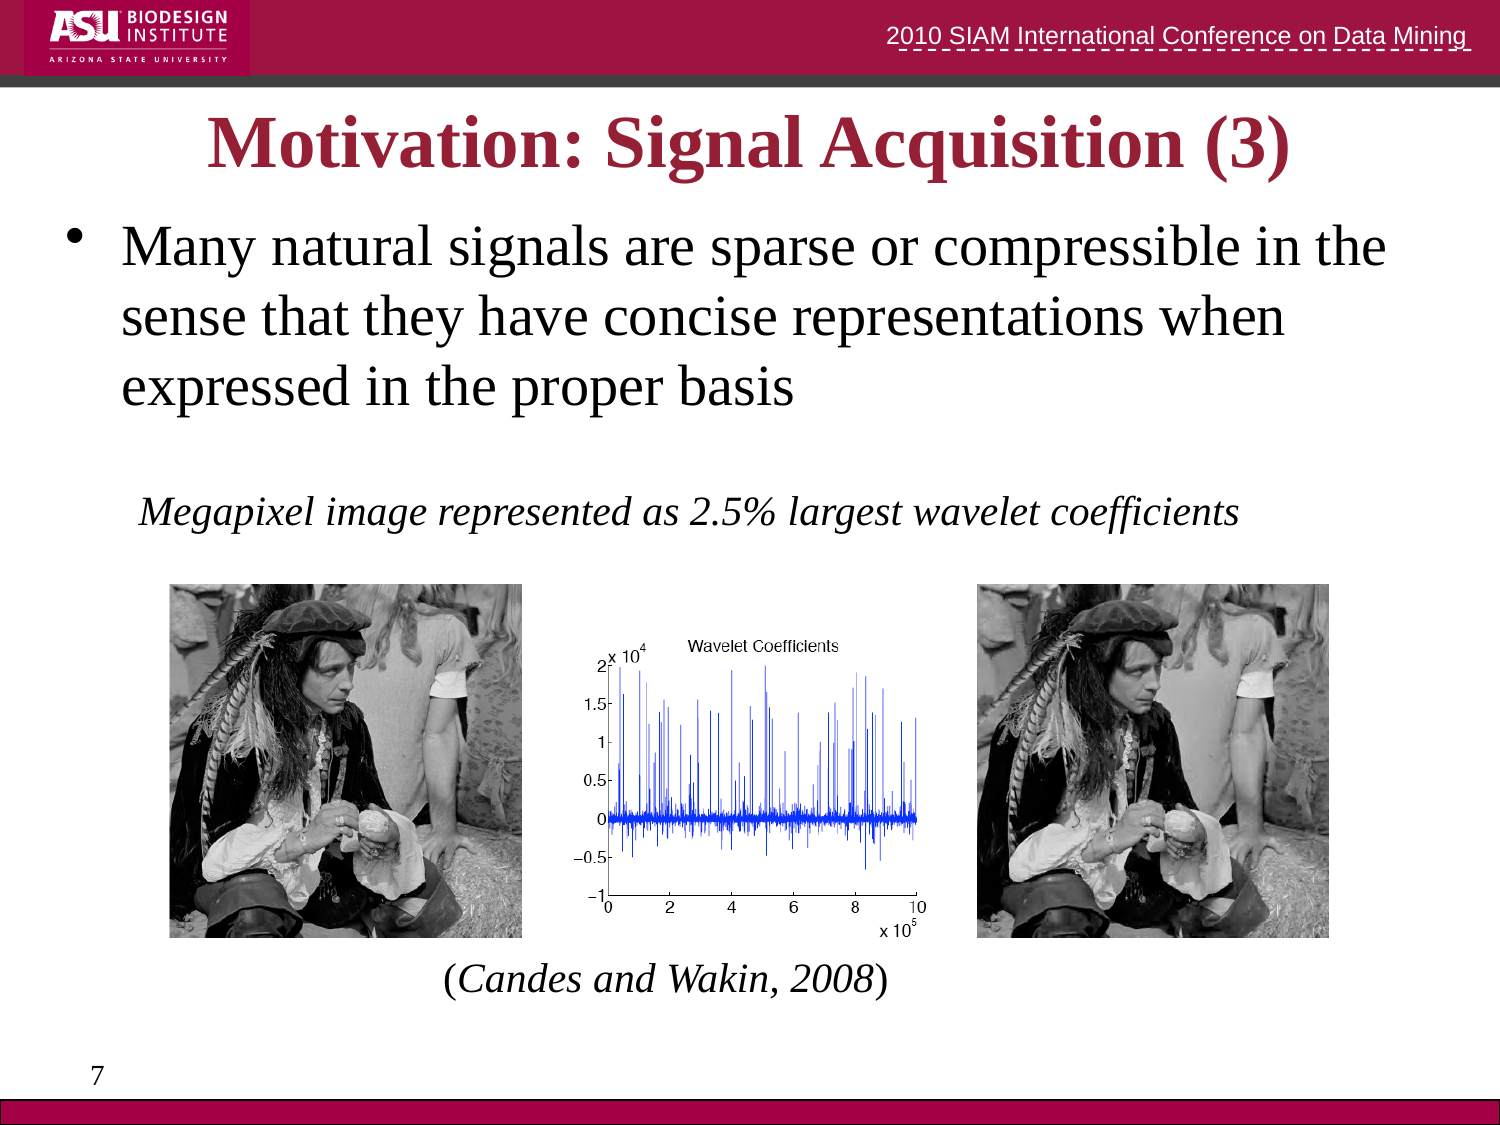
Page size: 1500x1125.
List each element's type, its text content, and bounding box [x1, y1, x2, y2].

title Motivation: Signal Acquisition (3) [74, 87, 1426, 188]
slide_number 7 [74, 1048, 251, 1102]
picture [24, 0, 250, 76]
list Many natural signals are sparse or compressible in the sense that they have concise representations when expressed in the proper basis Megapixel image represented as 2.5% largest wavelet coefficients (Candes and Wakin, 2008) [49, 199, 1463, 1076]
picture [149, 562, 1354, 963]
